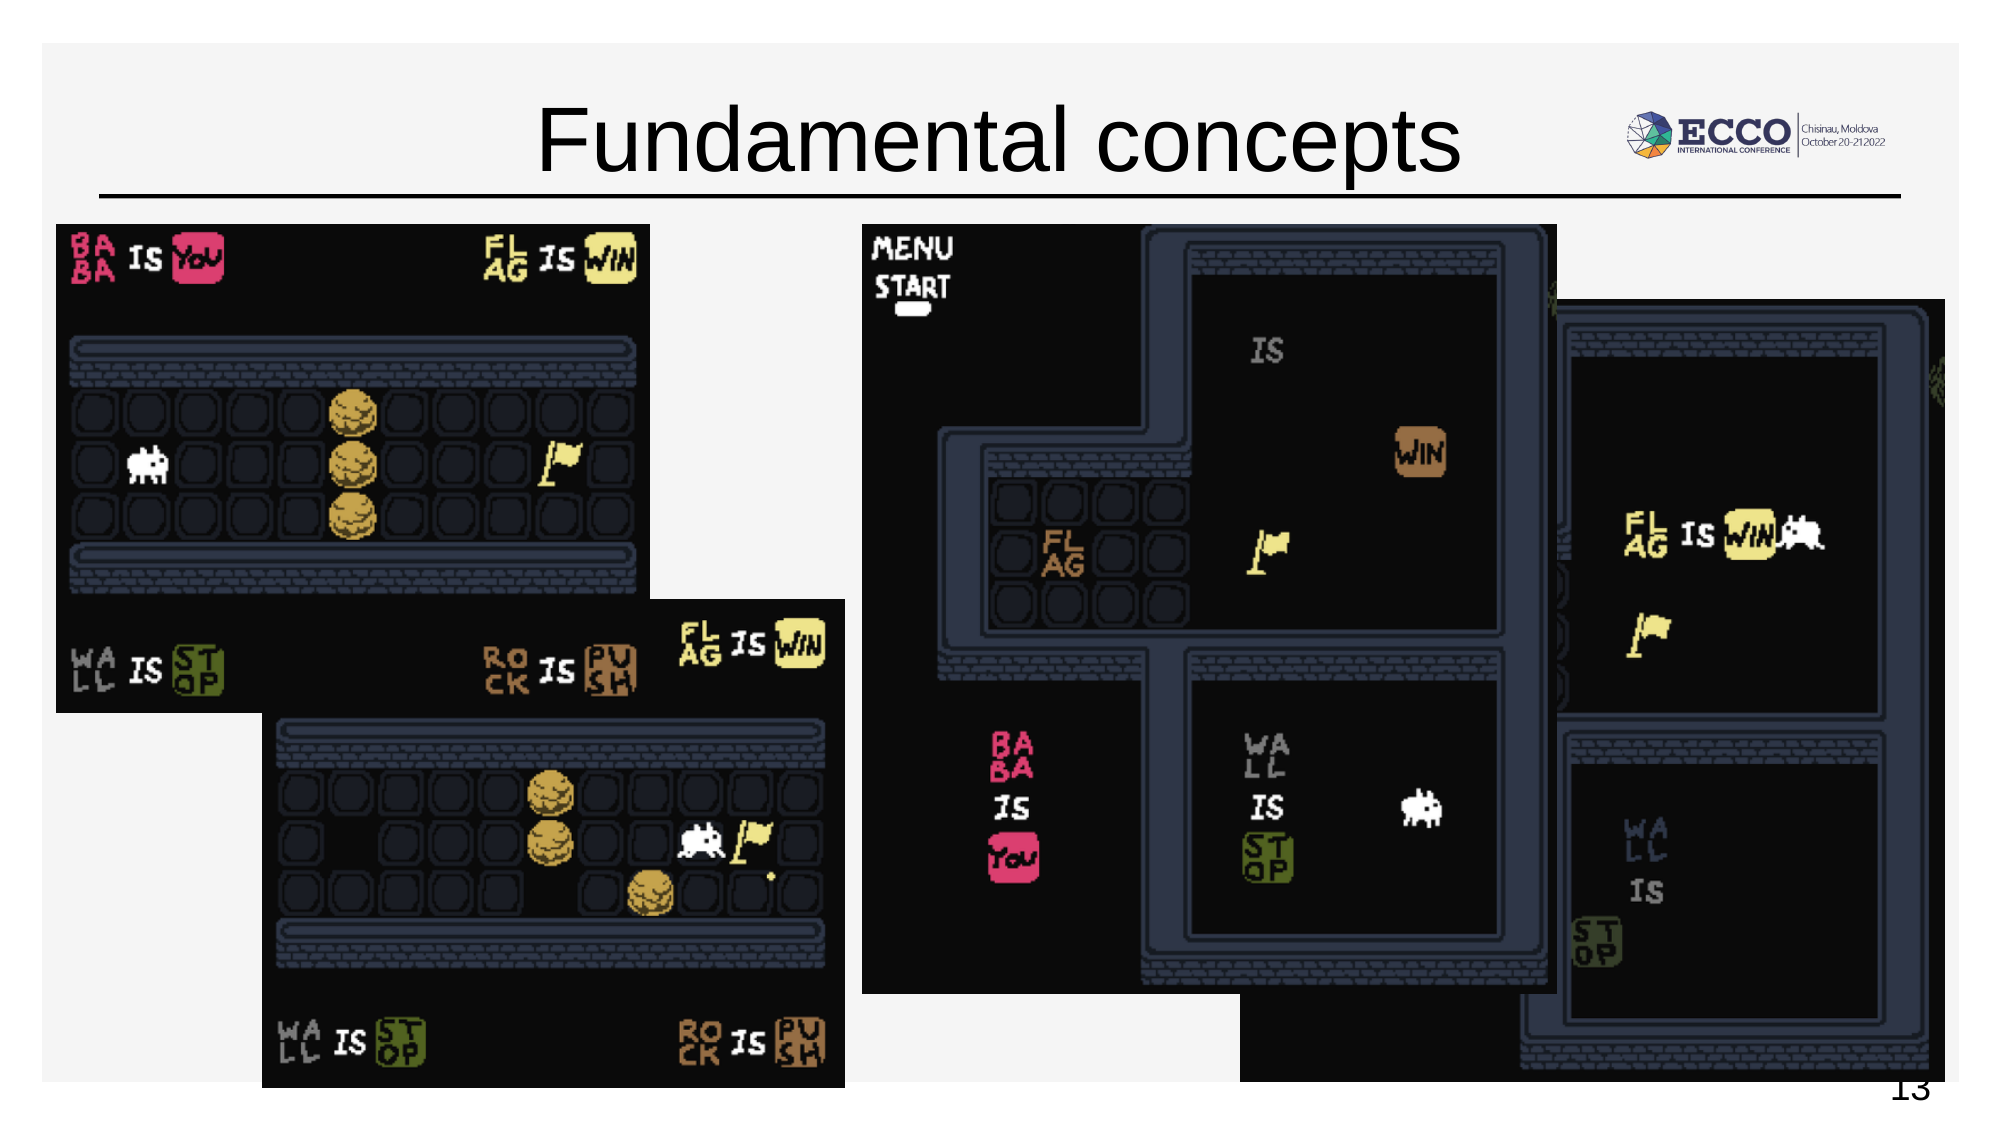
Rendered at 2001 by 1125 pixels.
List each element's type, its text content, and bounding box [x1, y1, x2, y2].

picture [862, 224, 1945, 1082]
picture [55, 224, 845, 1088]
title Fundamental concepts [98, 73, 1902, 197]
text_box <number> [1874, 1055, 2000, 1125]
